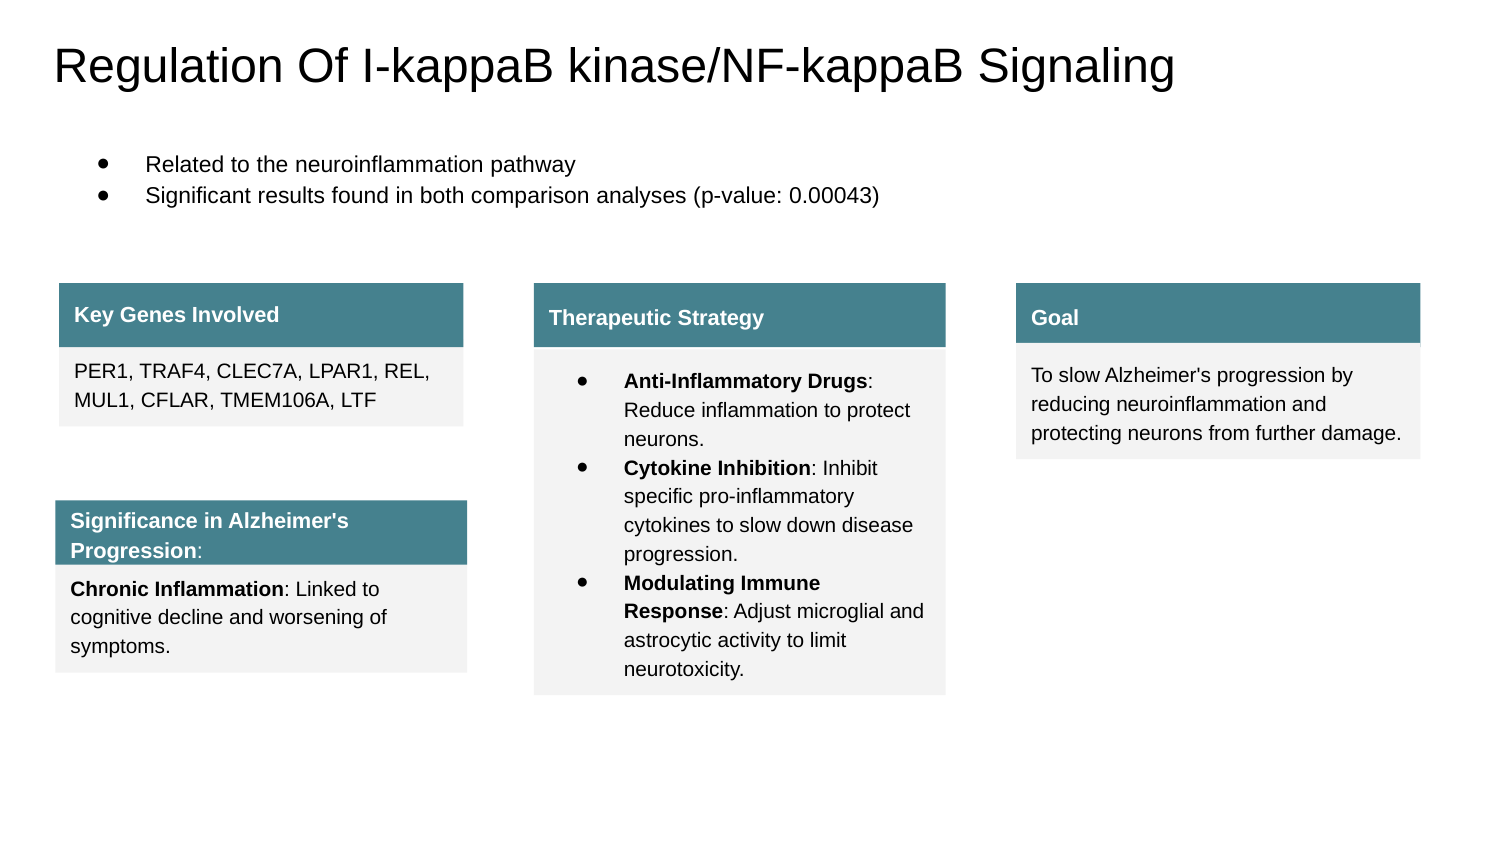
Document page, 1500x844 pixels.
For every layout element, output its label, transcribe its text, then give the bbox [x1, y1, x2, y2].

text_box Chronic Inflammation: Linked to cognitive decline and worsening of symptoms. [55, 565, 468, 673]
text_box Significance in Alzheimer's Progression: [55, 500, 468, 565]
text_box Related to the neuroinflammation pathway Significant results found in both comparison analyses (p-value: 0.00043) [55, 130, 1314, 224]
title Regulation Of I-kappaB kinase/NF-kappaB Signaling [38, 19, 1437, 114]
text_box Therapeutic Strategy [533, 283, 946, 348]
text_box Goal [1016, 283, 1421, 342]
text_box Key Genes Involved [59, 283, 464, 348]
text_box Anti-Inflammatory Drugs: Reduce inflammation to protect neurons. Cytokine Inhibition: Inhibit specific pro-inflammatory cytokines to slow down disease progression. Modulating Immune Response: Adjust microglial and astrocytic activity to limit neurotoxicity. [533, 349, 946, 696]
text_box PER1, TRAF4, CLEC7A, LPAR1, REL, MUL1, CFLAR, TMEM106A, LTF [59, 348, 464, 427]
text_box To slow Alzheimer's progression by reducing neuroinflammation and protecting neurons from further damage. [1016, 342, 1421, 460]
